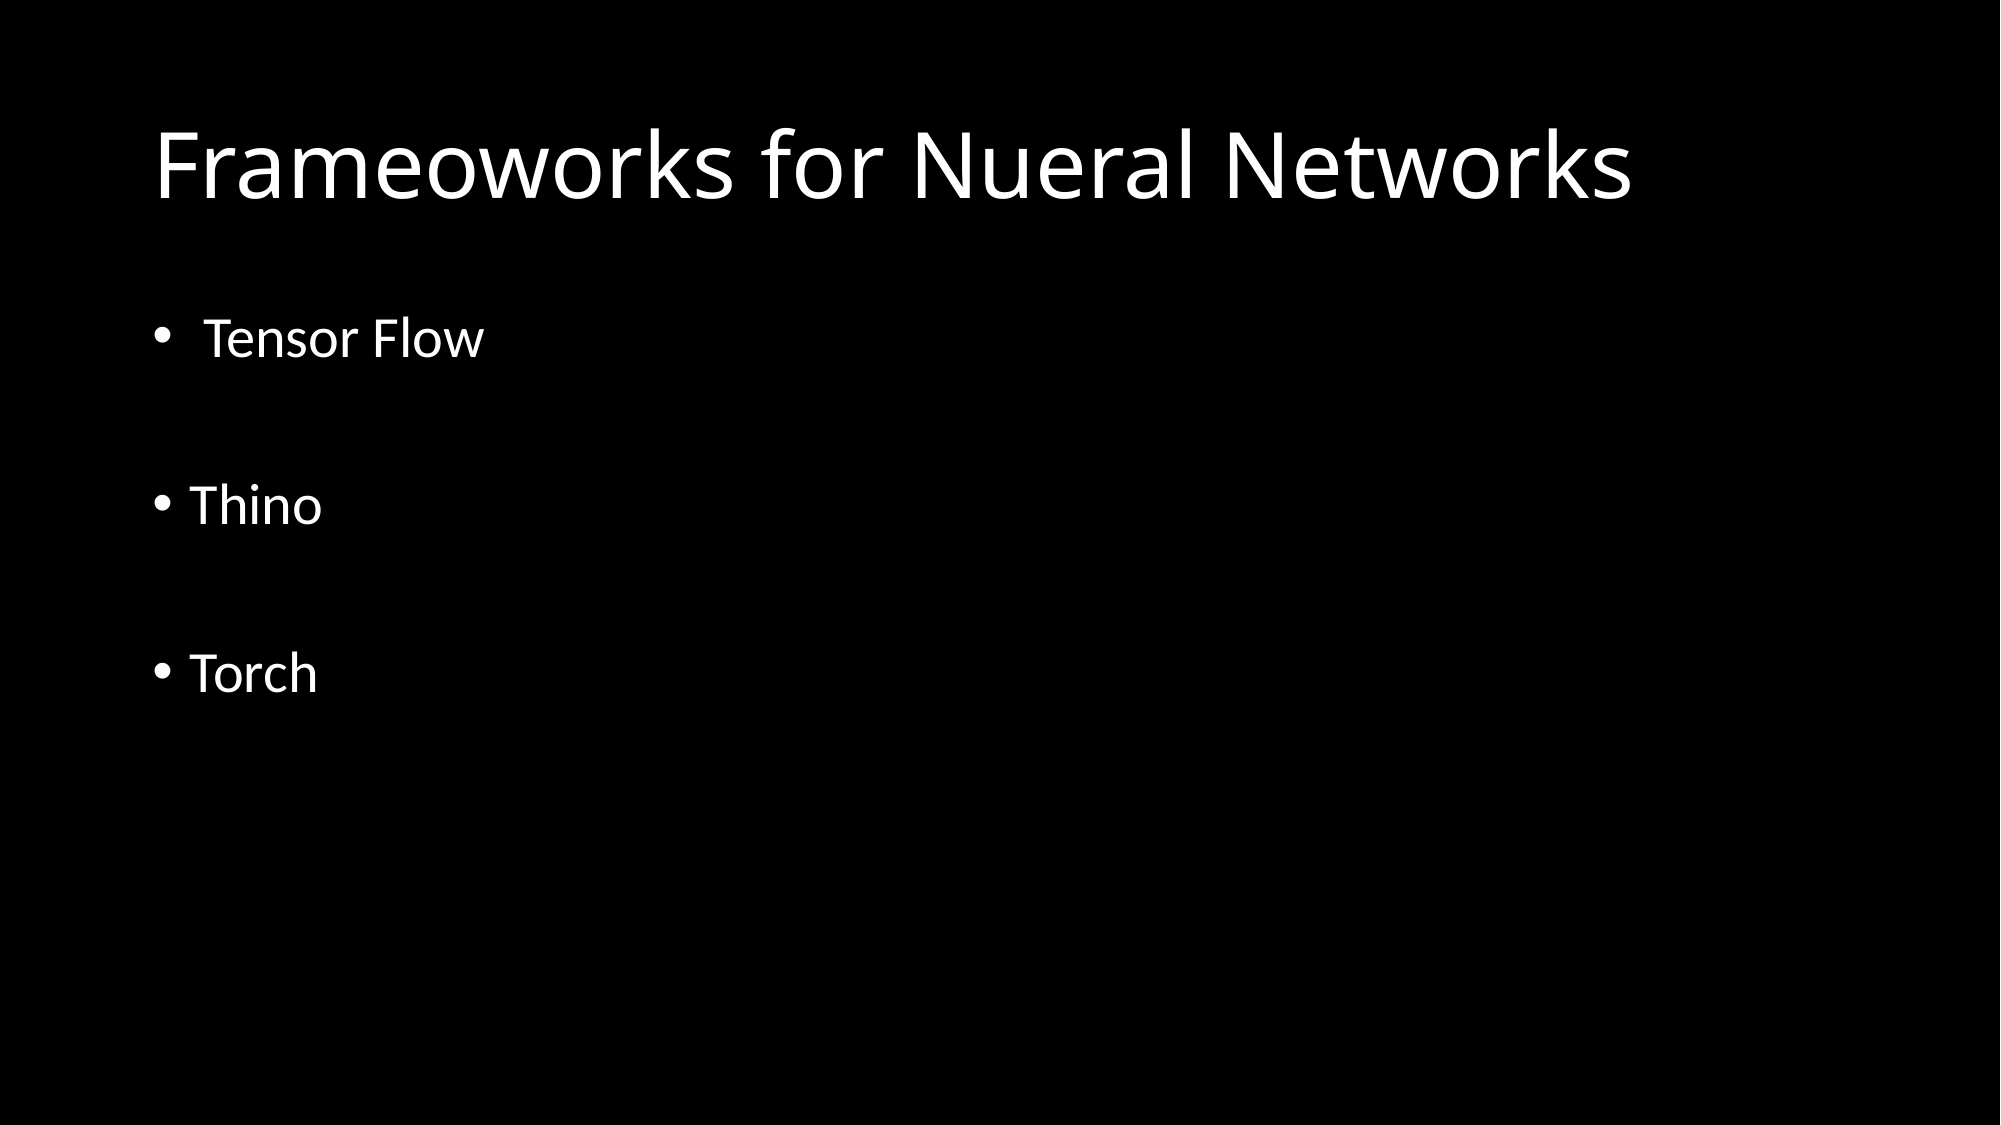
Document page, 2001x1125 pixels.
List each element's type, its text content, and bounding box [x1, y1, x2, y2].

title Frameoworks for Nueral Networks [137, 59, 1863, 278]
list Tensor Flow Thino Torch [137, 299, 1863, 1014]
